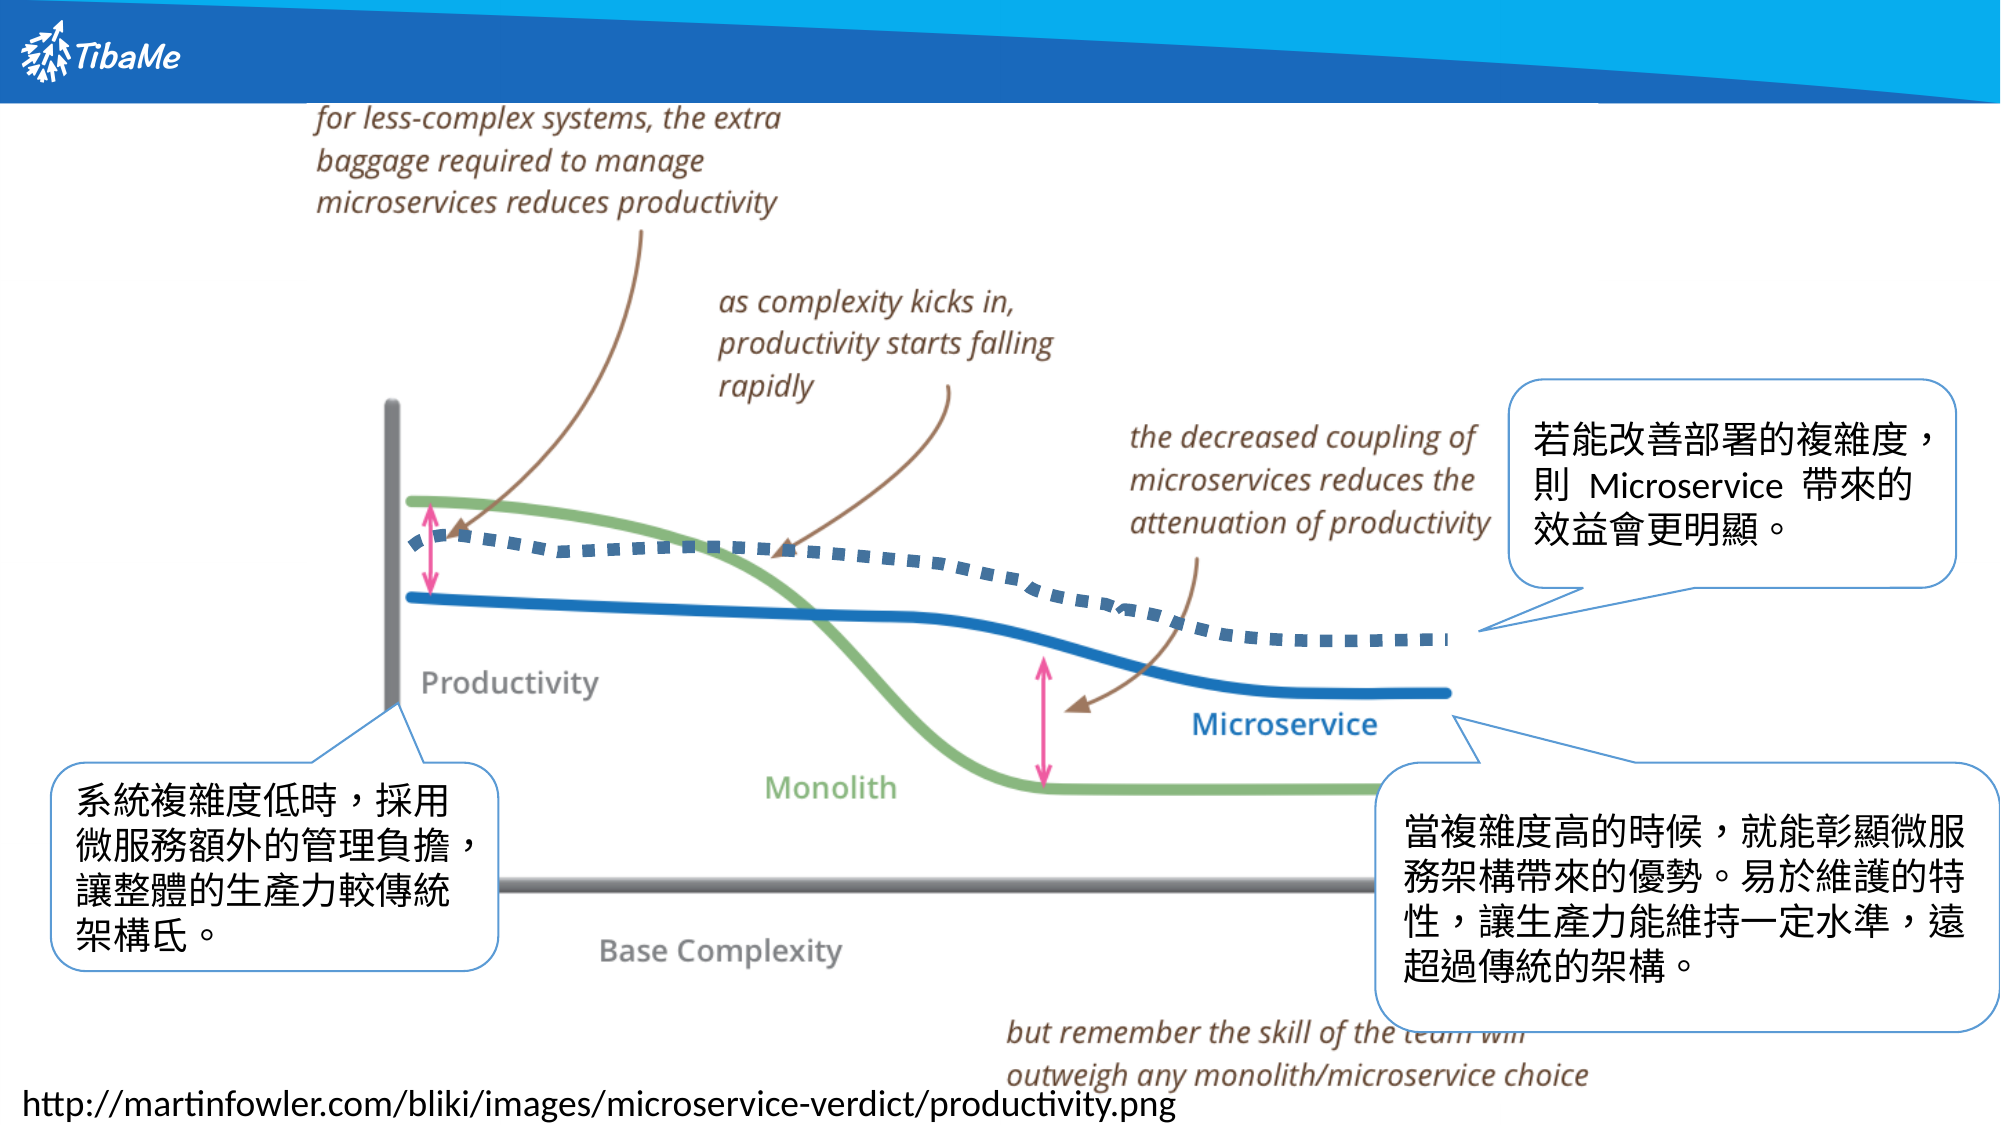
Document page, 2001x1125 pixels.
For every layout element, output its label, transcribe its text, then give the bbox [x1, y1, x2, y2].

text_box http://martinfowler.com/bliki/images/microservice-verdict/productivity.png [7, 1071, 1193, 1125]
text_box 當複雜度高的時候，就能彰顯微服務架構帶來的優勢。易於維護的特性，讓生產力能維持一定水準，遠超過傳統的架構。 [1599, 752, 2000, 1034]
picture [0, 0, 2001, 1125]
text_box 系統複雜度低時，採用微服務額外的管理負擔，讓整體的生產力較傳統架構氐。 [49, 761, 306, 973]
text_box 若能改善部署的複雜度，則 Microservice 帶來的效益會更明顯。 [1599, 378, 1958, 609]
